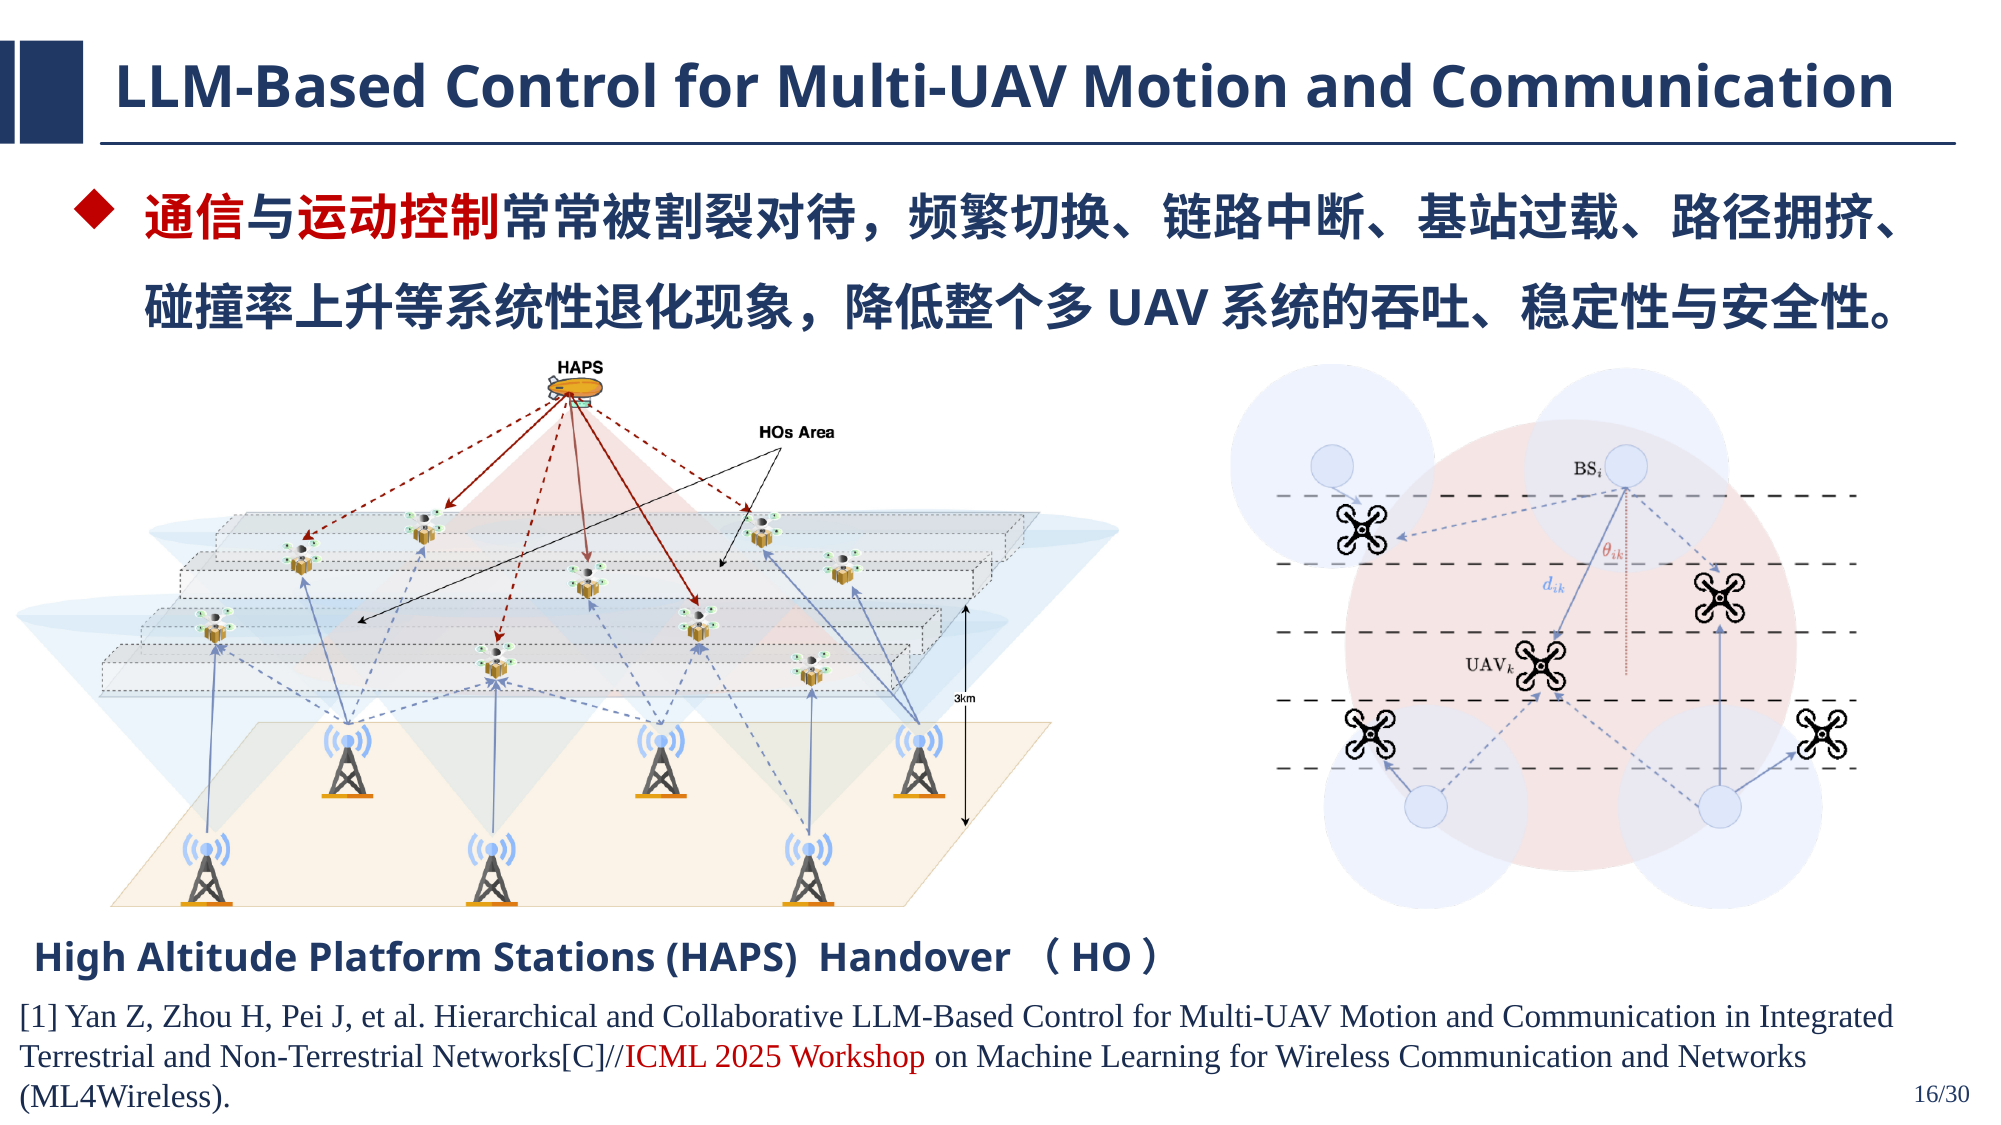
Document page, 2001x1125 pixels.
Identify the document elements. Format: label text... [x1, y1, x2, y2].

picture [1214, 341, 1883, 920]
text_box 通信与运动控制常常被割裂对待，频繁切换、链路中断、基站过载、路径拥挤、碰撞率上升等系统性退化现象，降低整个多UAV系统的吞吐、稳定性与安全性。 [54, 142, 1941, 348]
title LLM-Based Control for Multi-UAV Motion and Communication [99, 29, 2000, 149]
text_box High Altitude Platform Stations (HAPS) Handover（HO） [18, 899, 1201, 988]
text_box [1] Yan Z, Zhou H, Pei J, et al. Hierarchical and Collaborative LLM-Based Control for Multi-UAV Motion and Communication in Integrated Terrestrial and Non-Terrestrial Networks[C]//ICML 2025 Workshop on Machine Learning for Wireless Communication and Networks (ML4Wireless). [4, 986, 1990, 1121]
picture [6, 356, 1129, 913]
